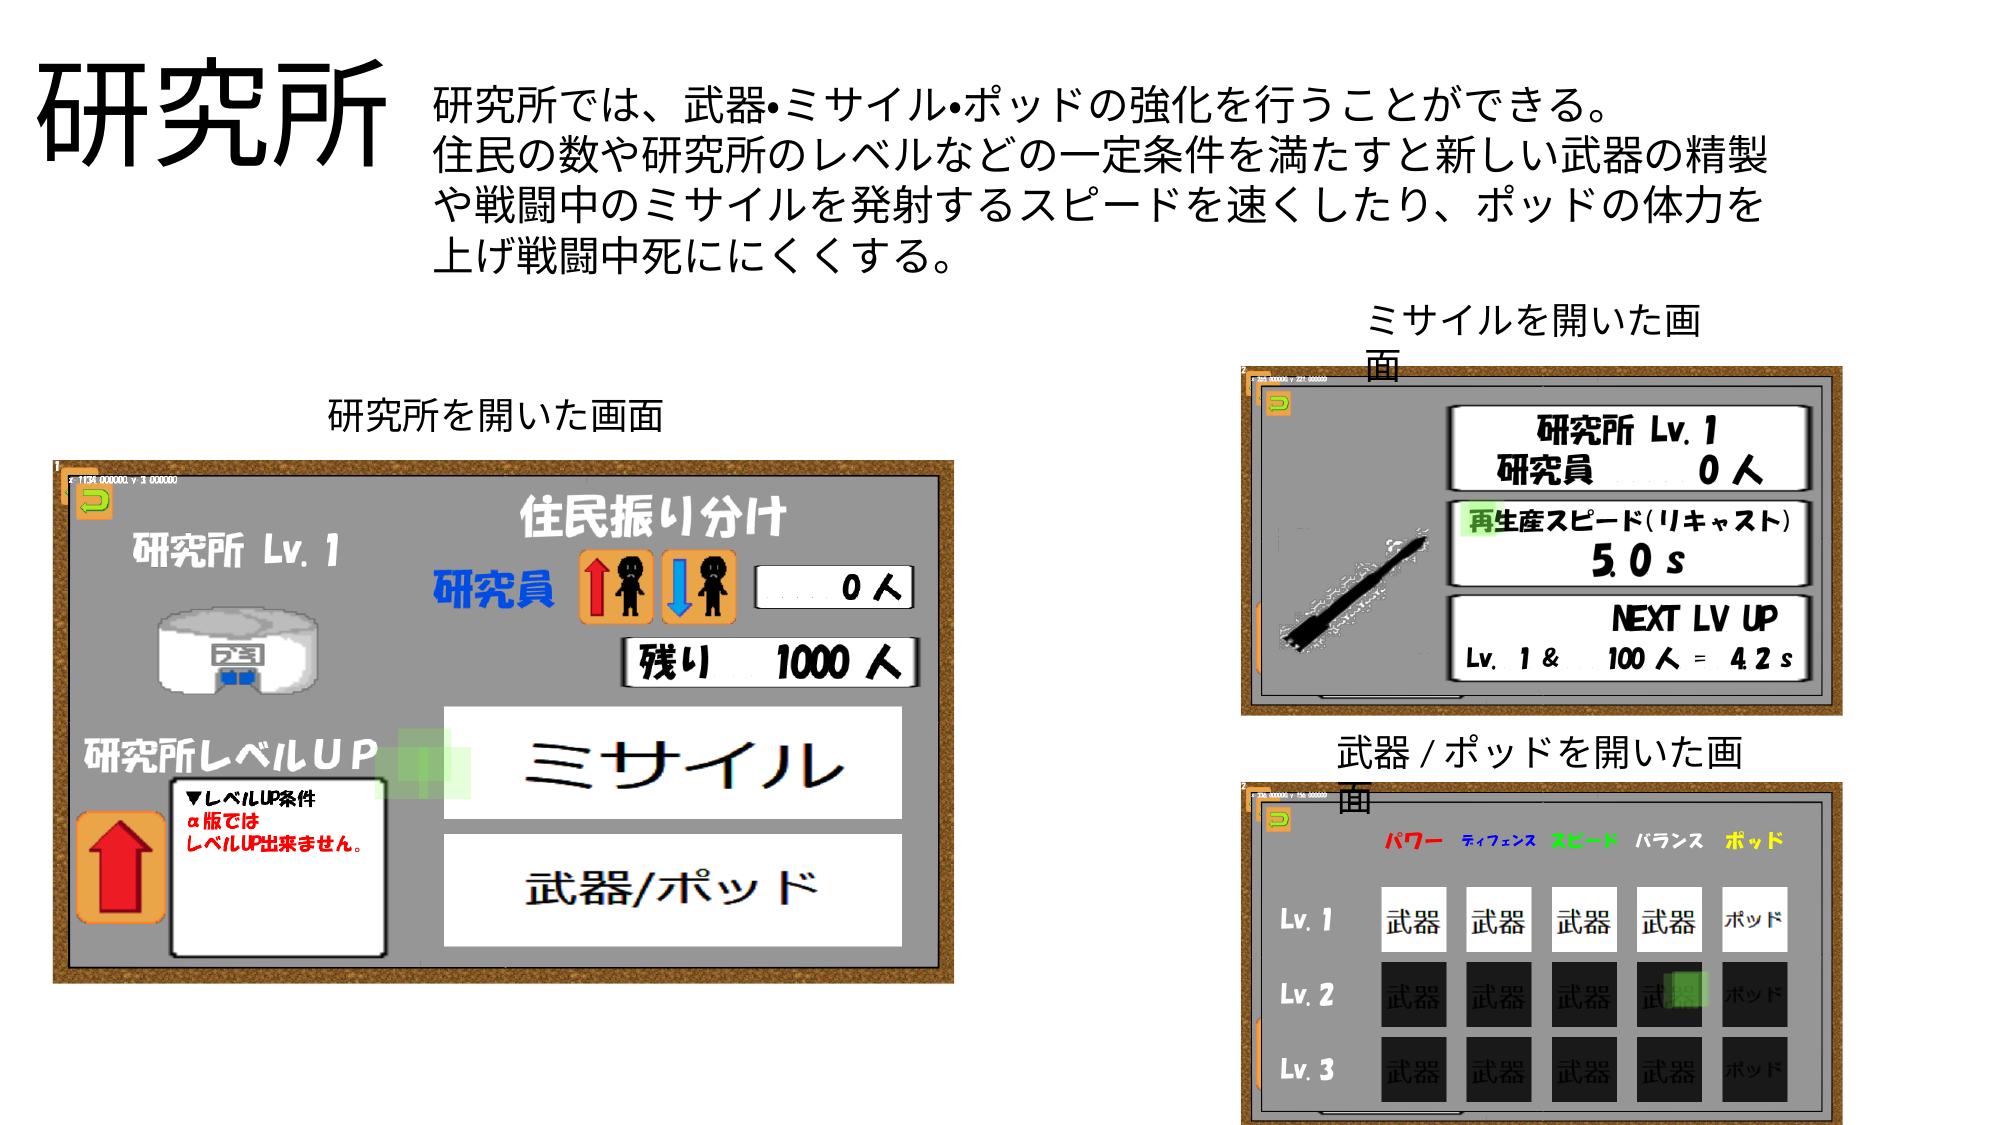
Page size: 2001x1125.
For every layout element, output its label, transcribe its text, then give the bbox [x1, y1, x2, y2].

text_box 研究所では、武器・ミサイル・ポッドの強化を行うことができる。 住民の数や研究所のレベルなどの一定条件を満たすと新しい武器の精製や戦闘中のミサイルを発射するスピードを速くしたり、ポッドの体力を上げ戦闘中死ににくくする。 [418, 71, 1822, 337]
text_box 研究所を開いた画面 [312, 384, 694, 444]
text_box 武器/ポッドを開いた画面 [1321, 721, 1762, 782]
picture [52, 460, 955, 984]
text_box ミサイルを開いた画面 [1349, 289, 1734, 366]
picture [1240, 782, 1843, 1125]
picture [1240, 366, 1843, 716]
title 研究所 [18, 45, 419, 191]
